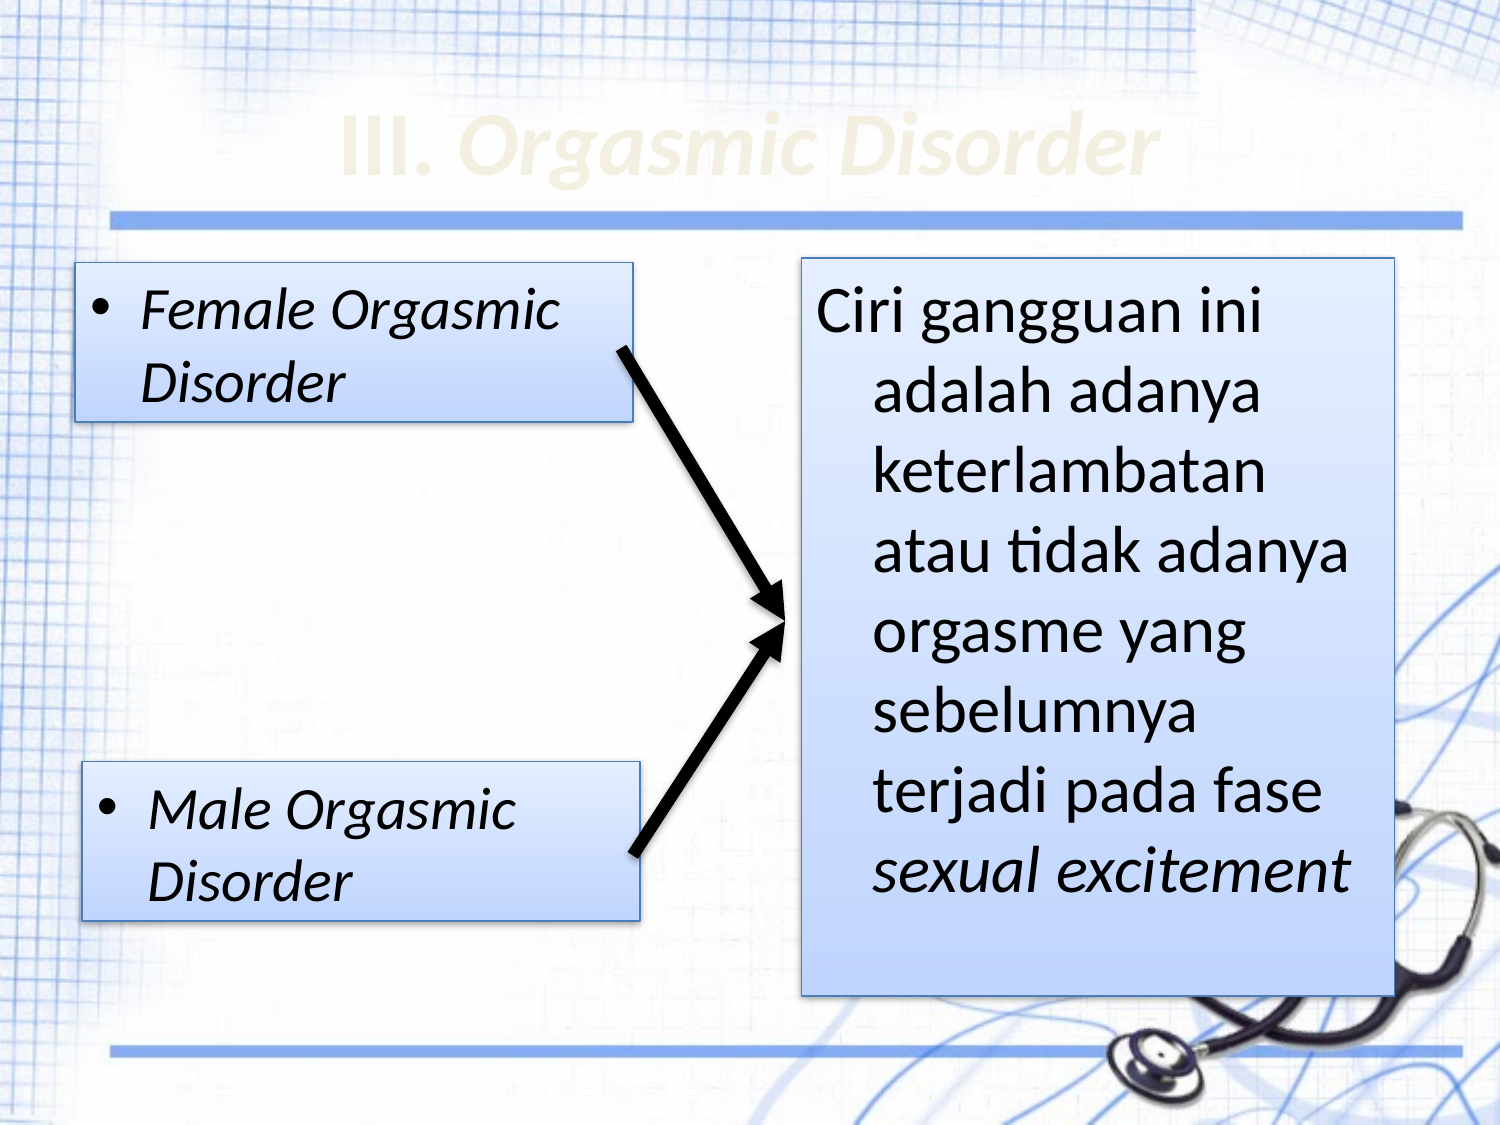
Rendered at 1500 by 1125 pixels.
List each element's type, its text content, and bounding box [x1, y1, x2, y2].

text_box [591, 661, 827, 815]
title III. Orgasmic Disorder [75, 45, 1425, 233]
picture [0, 0, 1500, 1125]
text_box Ciri gangguan ini adalah adanya keterlambatan atau tidak adanya orgasme yang sebelumnya terjadi pada fase sexual excitement [801, 257, 1395, 997]
list Female Orgasmic Disorder [74, 262, 634, 423]
text_box Male Orgasmic Disorder [81, 761, 641, 922]
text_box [620, 347, 786, 622]
